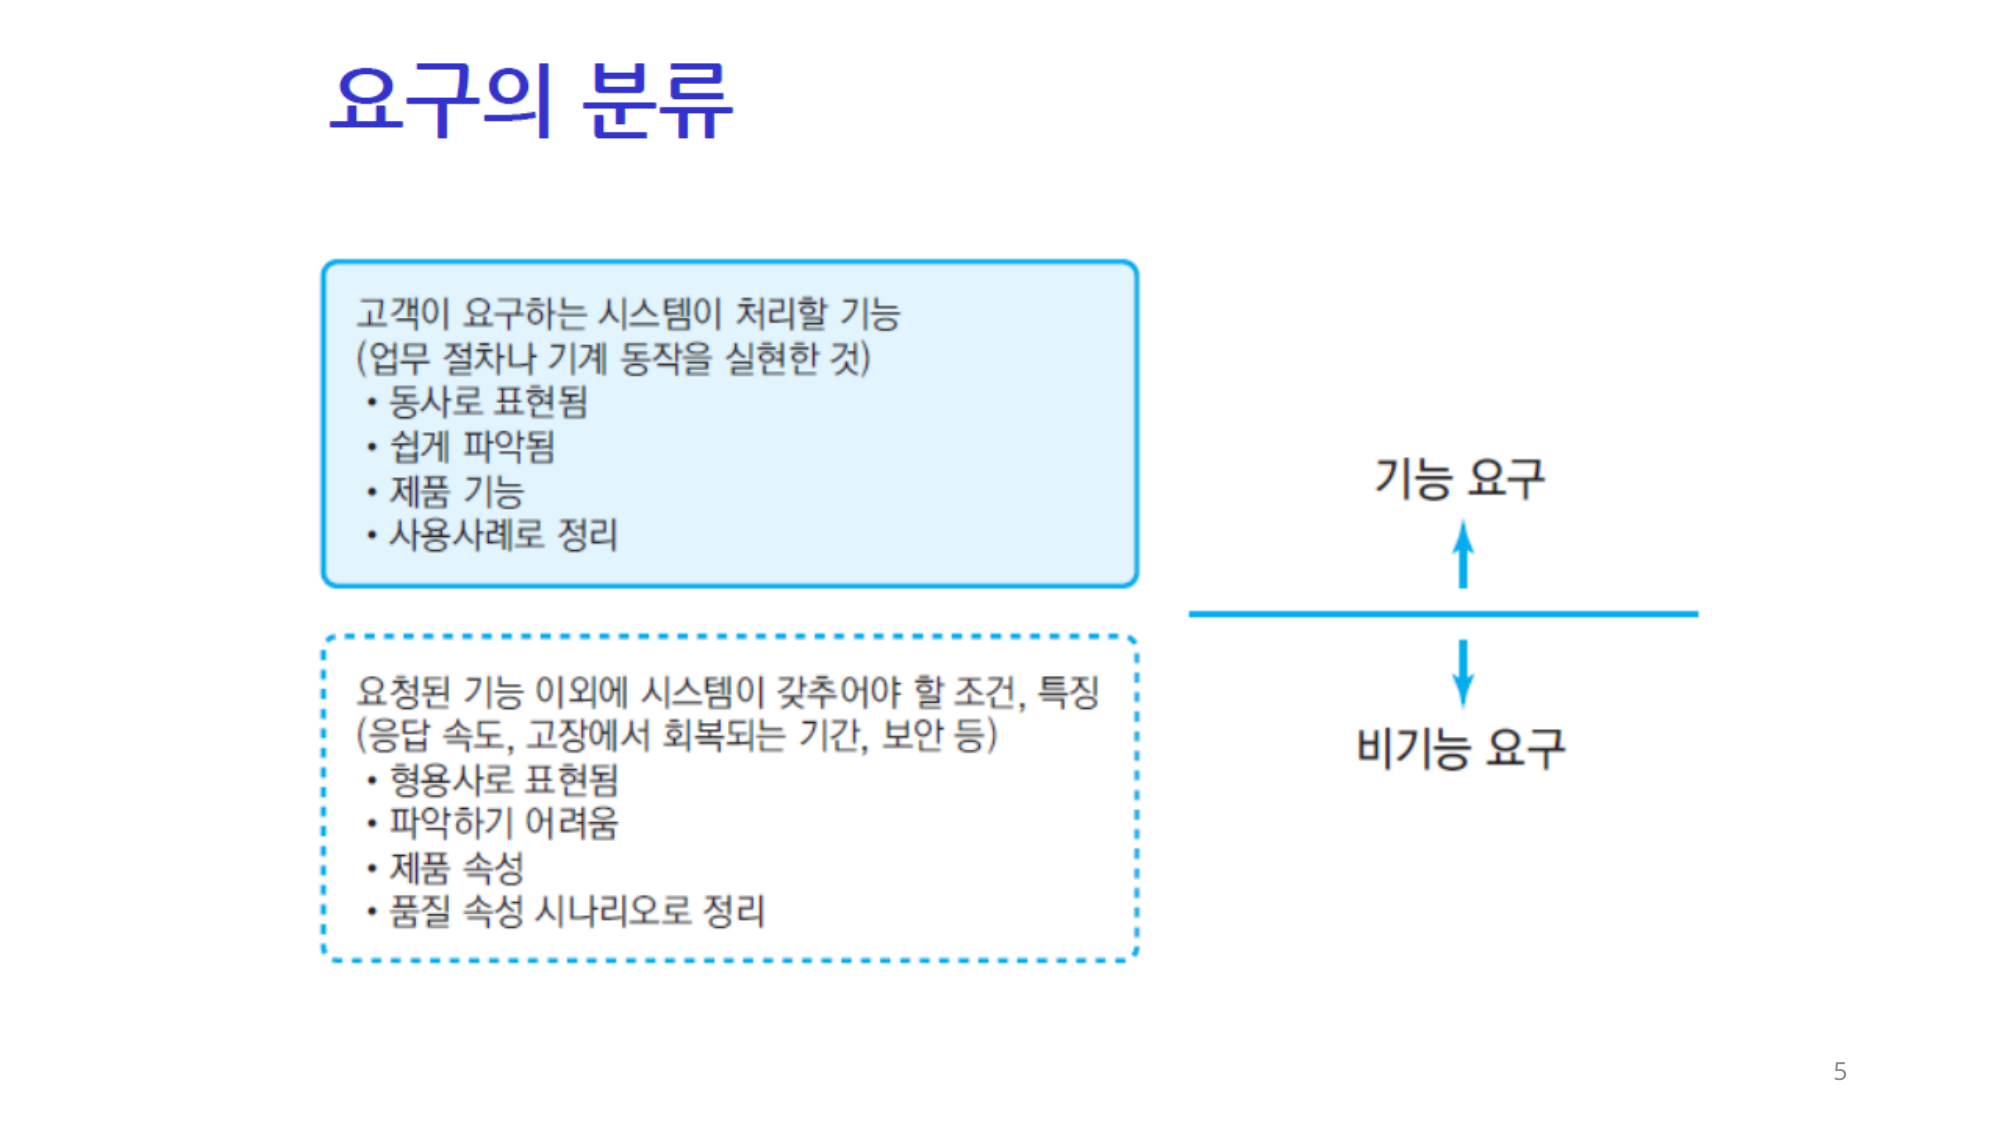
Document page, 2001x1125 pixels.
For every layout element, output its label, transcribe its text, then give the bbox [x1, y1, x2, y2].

picture [244, 37, 1756, 1088]
slide_number 5 [1412, 1042, 1863, 1103]
